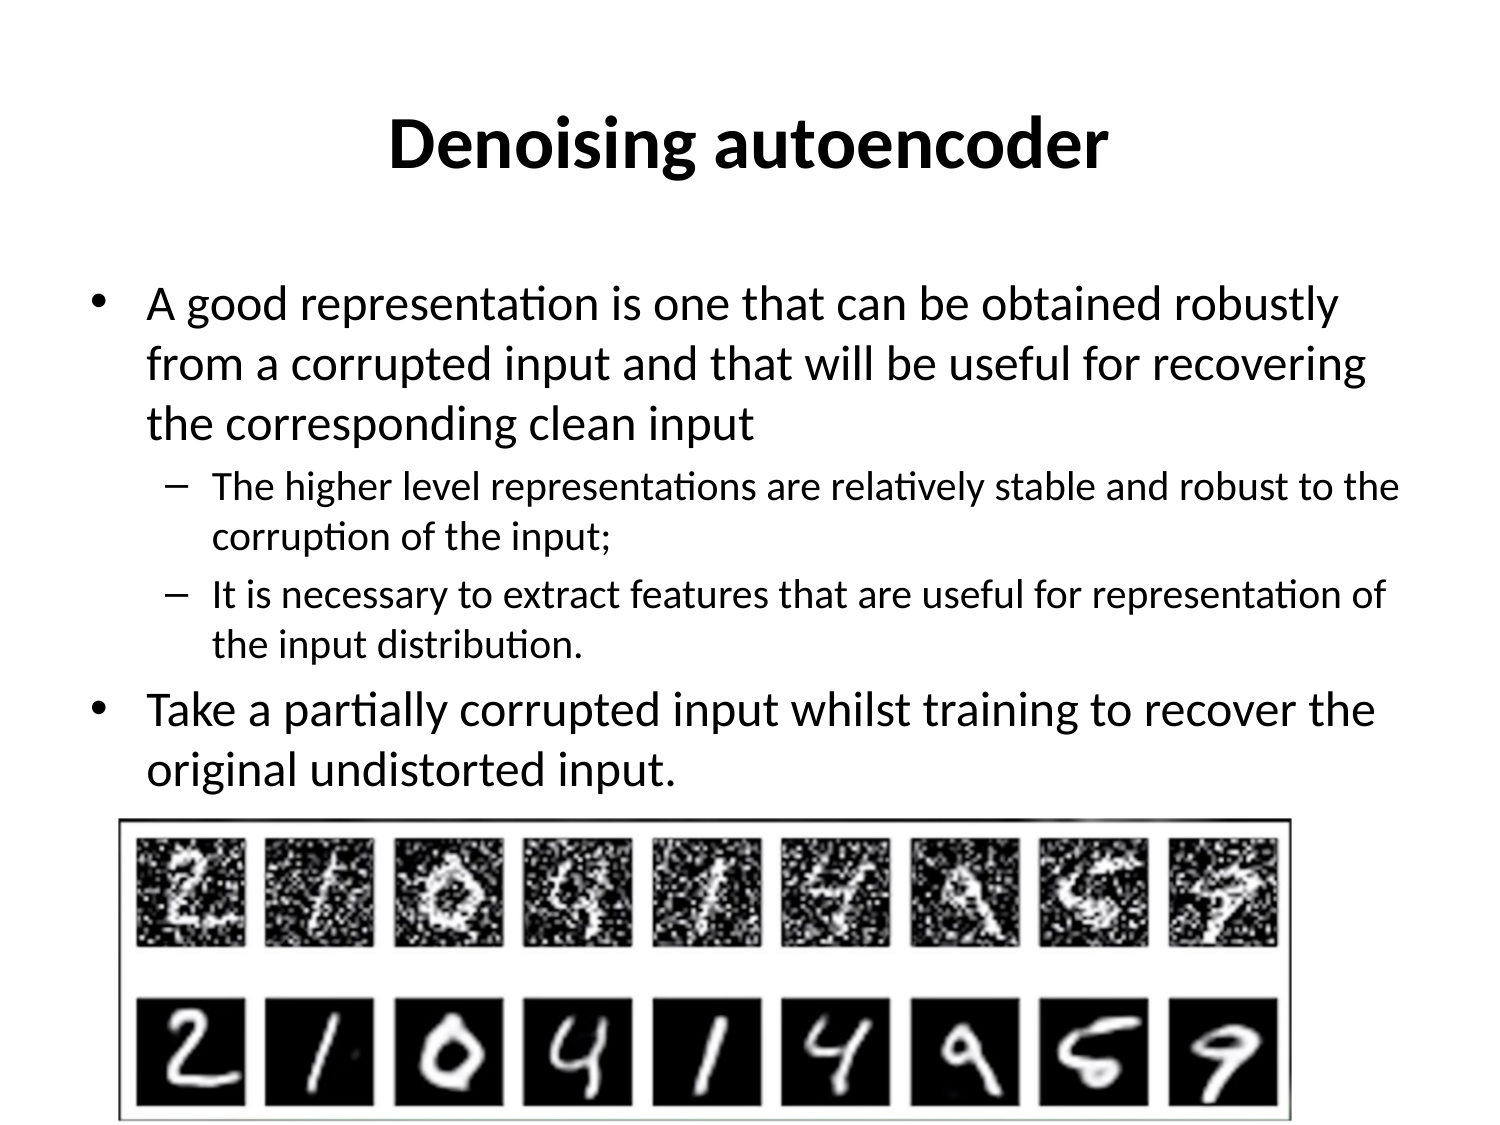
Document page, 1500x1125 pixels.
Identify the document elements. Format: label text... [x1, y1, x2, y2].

list A good representation is one that can be obtained robustly from a corrupted input and that will be useful for recovering the corresponding clean input The higher level representations are relatively stable and robust to the corruption of the input; It is necessary to extract features that are useful for representation of the input distribution. Take a partially corrupted input whilst training to recover the original undistorted input. [75, 262, 1425, 1005]
picture [111, 810, 1298, 1125]
title Denoising autoencoder [75, 45, 1425, 233]
